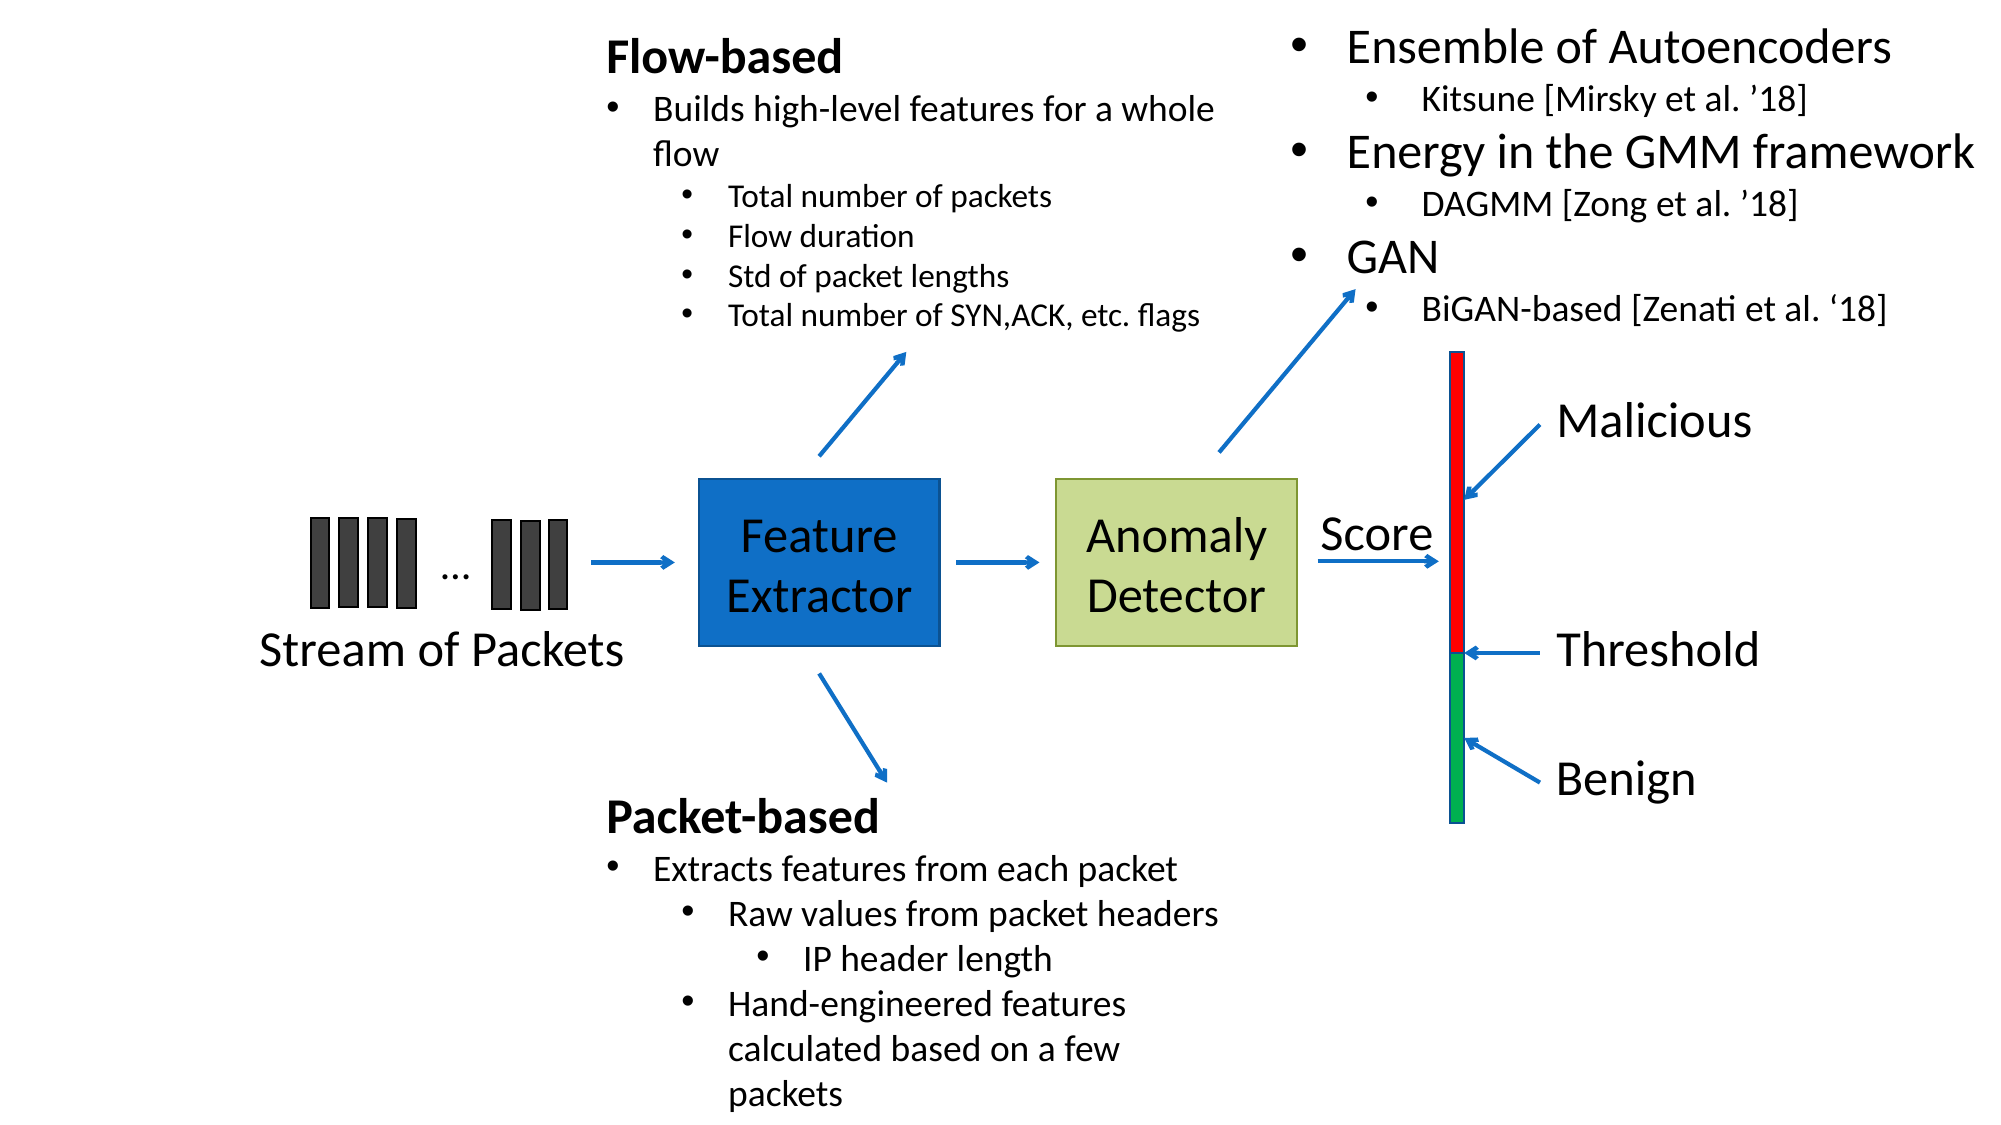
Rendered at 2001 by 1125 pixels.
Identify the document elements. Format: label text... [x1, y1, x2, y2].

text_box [1464, 737, 1541, 783]
text_box Score [1305, 492, 1449, 568]
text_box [1464, 424, 1541, 500]
text_box Feature Extractor [698, 478, 941, 647]
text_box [242, 517, 642, 685]
text_box Benign [1541, 737, 1712, 814]
text_box [1449, 351, 1465, 652]
text_box Threshold [1541, 608, 1776, 684]
text_box Malicious [1541, 379, 1768, 456]
text_box [1449, 652, 1465, 824]
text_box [819, 673, 887, 783]
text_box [819, 351, 907, 457]
text_box Anomaly Detector [1055, 478, 1298, 647]
text_box Ensemble of Autoencoders Kitsune [Mirsky et al. ’18] Energy in the GMM framework DAGMM [Zong et al. ’18] GAN BiGAN-based [Zenati et al. ‘18] [1275, 6, 2000, 337]
text_box Flow-based Builds high-level features for a whole flow Total number of packets Flow duration Std of packet lengths Total number of SYN,ACK, etc. flags [591, 16, 1258, 386]
text_box Packet-based Extracts features from each packet Raw values from packet headers IP header length Hand-engineered features calculated based on a few packets [591, 776, 1258, 1121]
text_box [1219, 289, 1356, 453]
